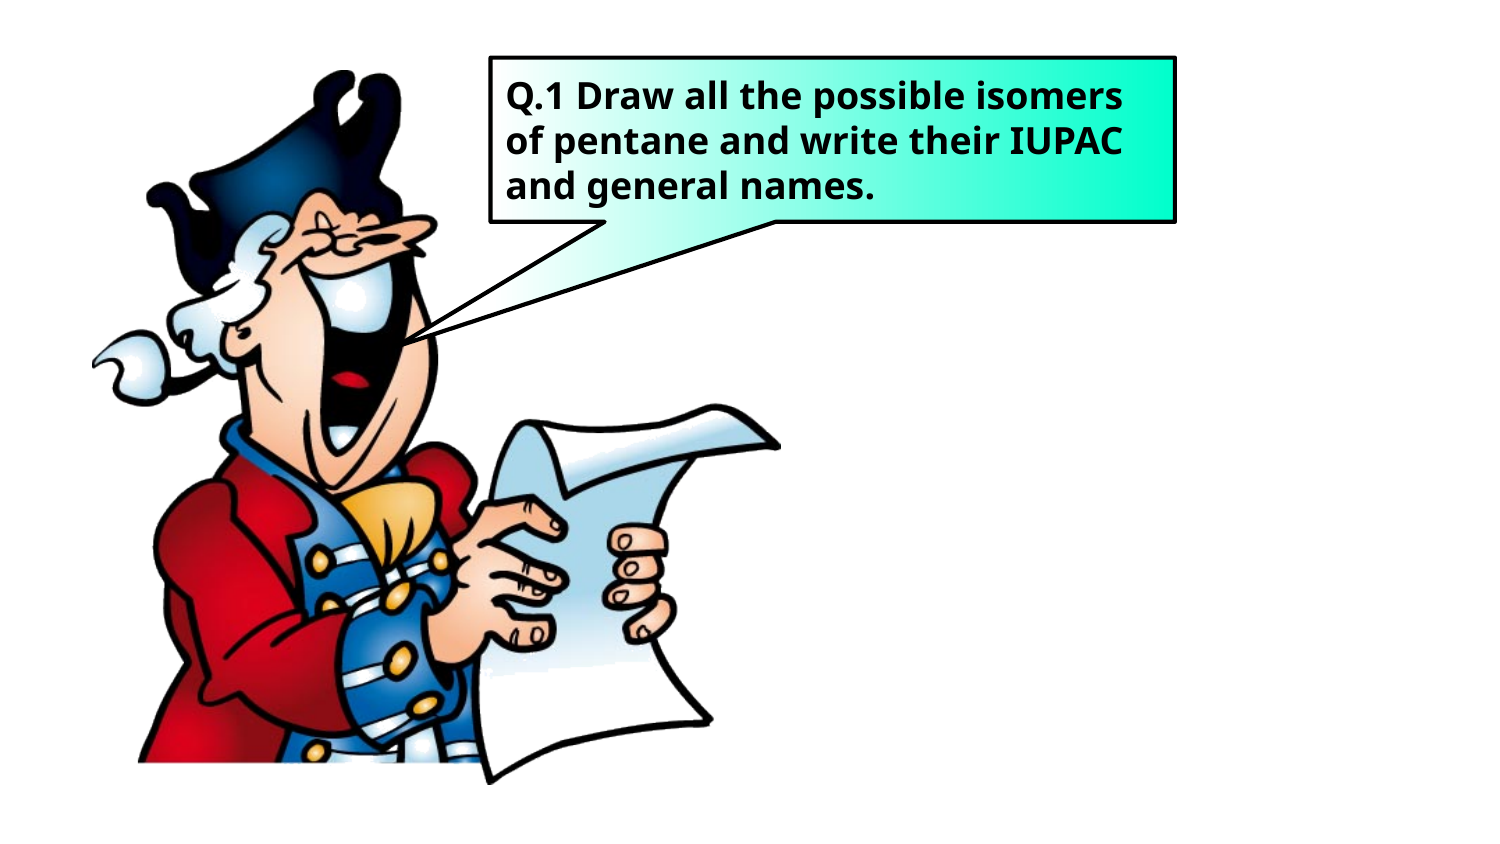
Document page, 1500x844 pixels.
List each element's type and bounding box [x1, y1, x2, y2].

text_box [92, 57, 1176, 785]
